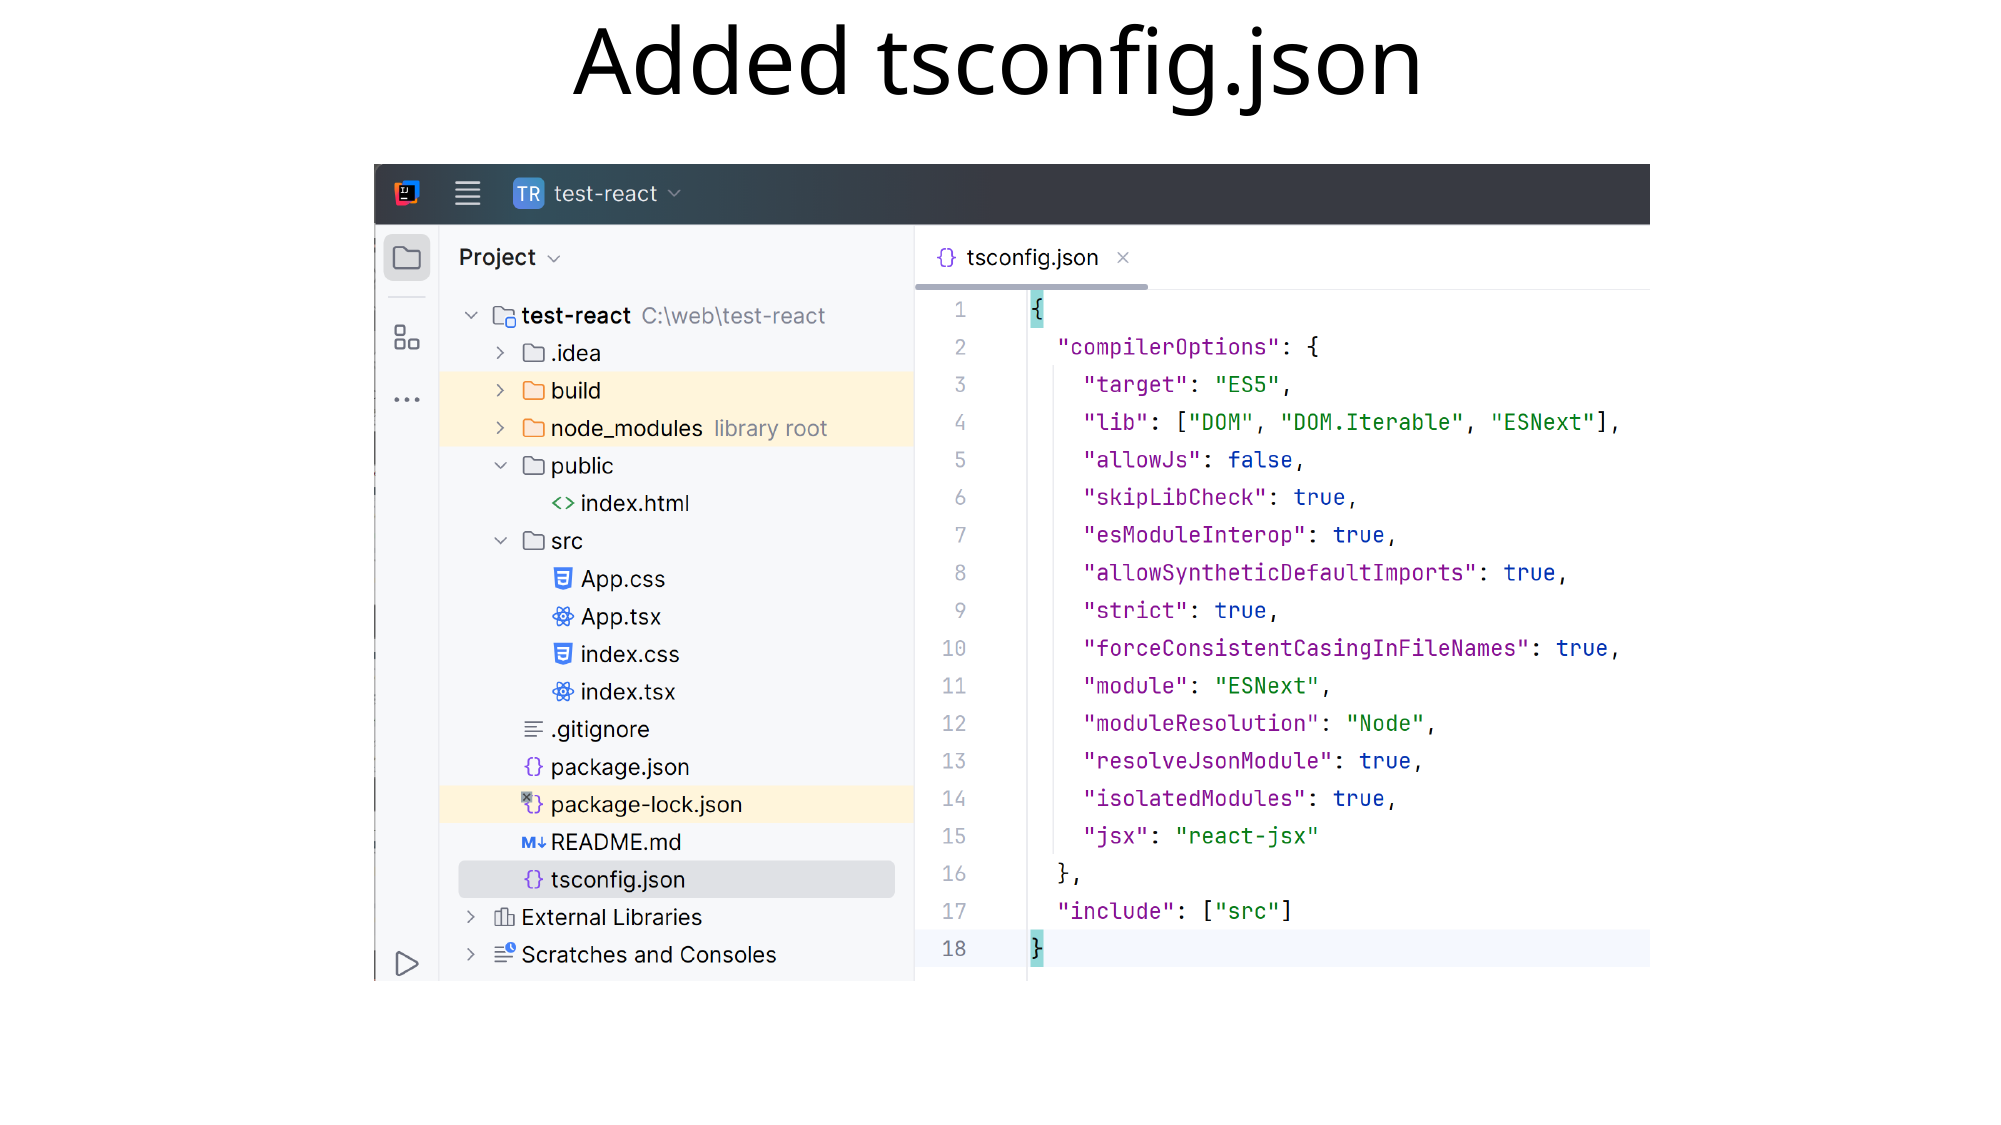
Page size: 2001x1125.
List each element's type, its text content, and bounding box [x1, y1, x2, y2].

title Added tsconfig.json [137, 11, 1863, 118]
picture [374, 164, 1650, 981]
